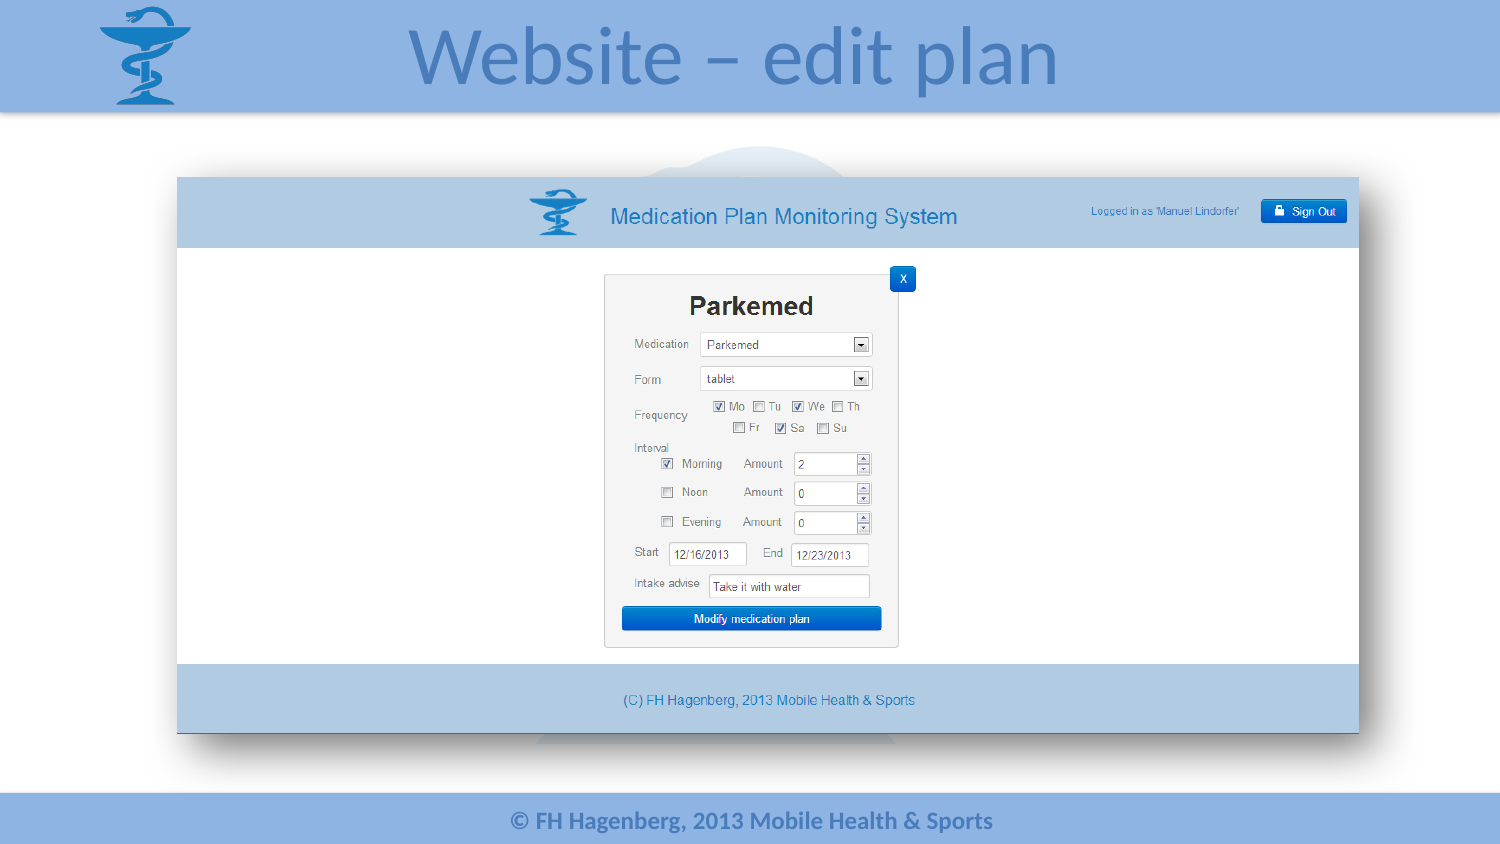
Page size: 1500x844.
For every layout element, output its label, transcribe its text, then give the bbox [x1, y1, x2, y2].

picture [176, 176, 1359, 734]
title Website – edit plan [59, 0, 1410, 130]
